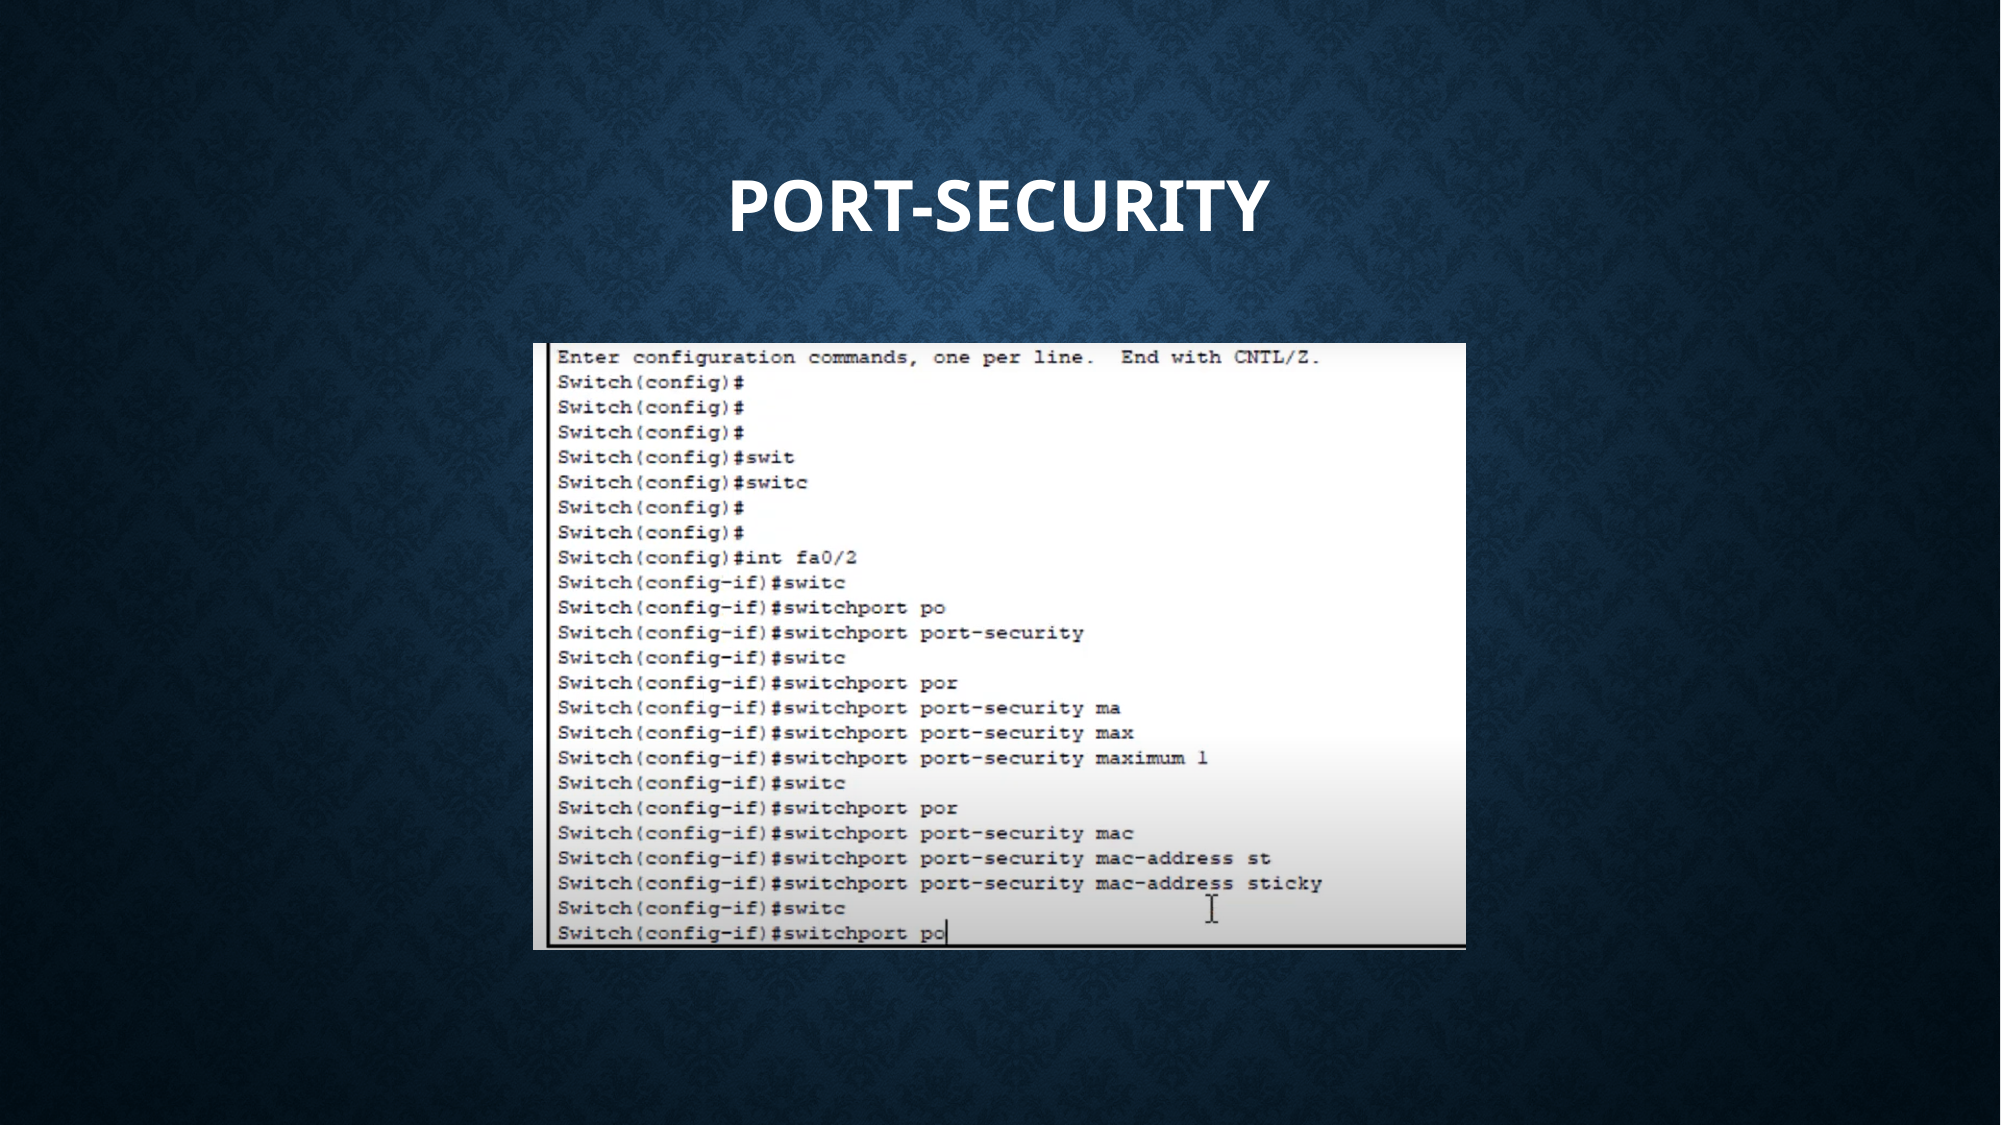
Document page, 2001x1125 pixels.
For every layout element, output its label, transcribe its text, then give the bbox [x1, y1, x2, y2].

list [532, 343, 1466, 951]
title Port-security [149, 99, 1849, 318]
